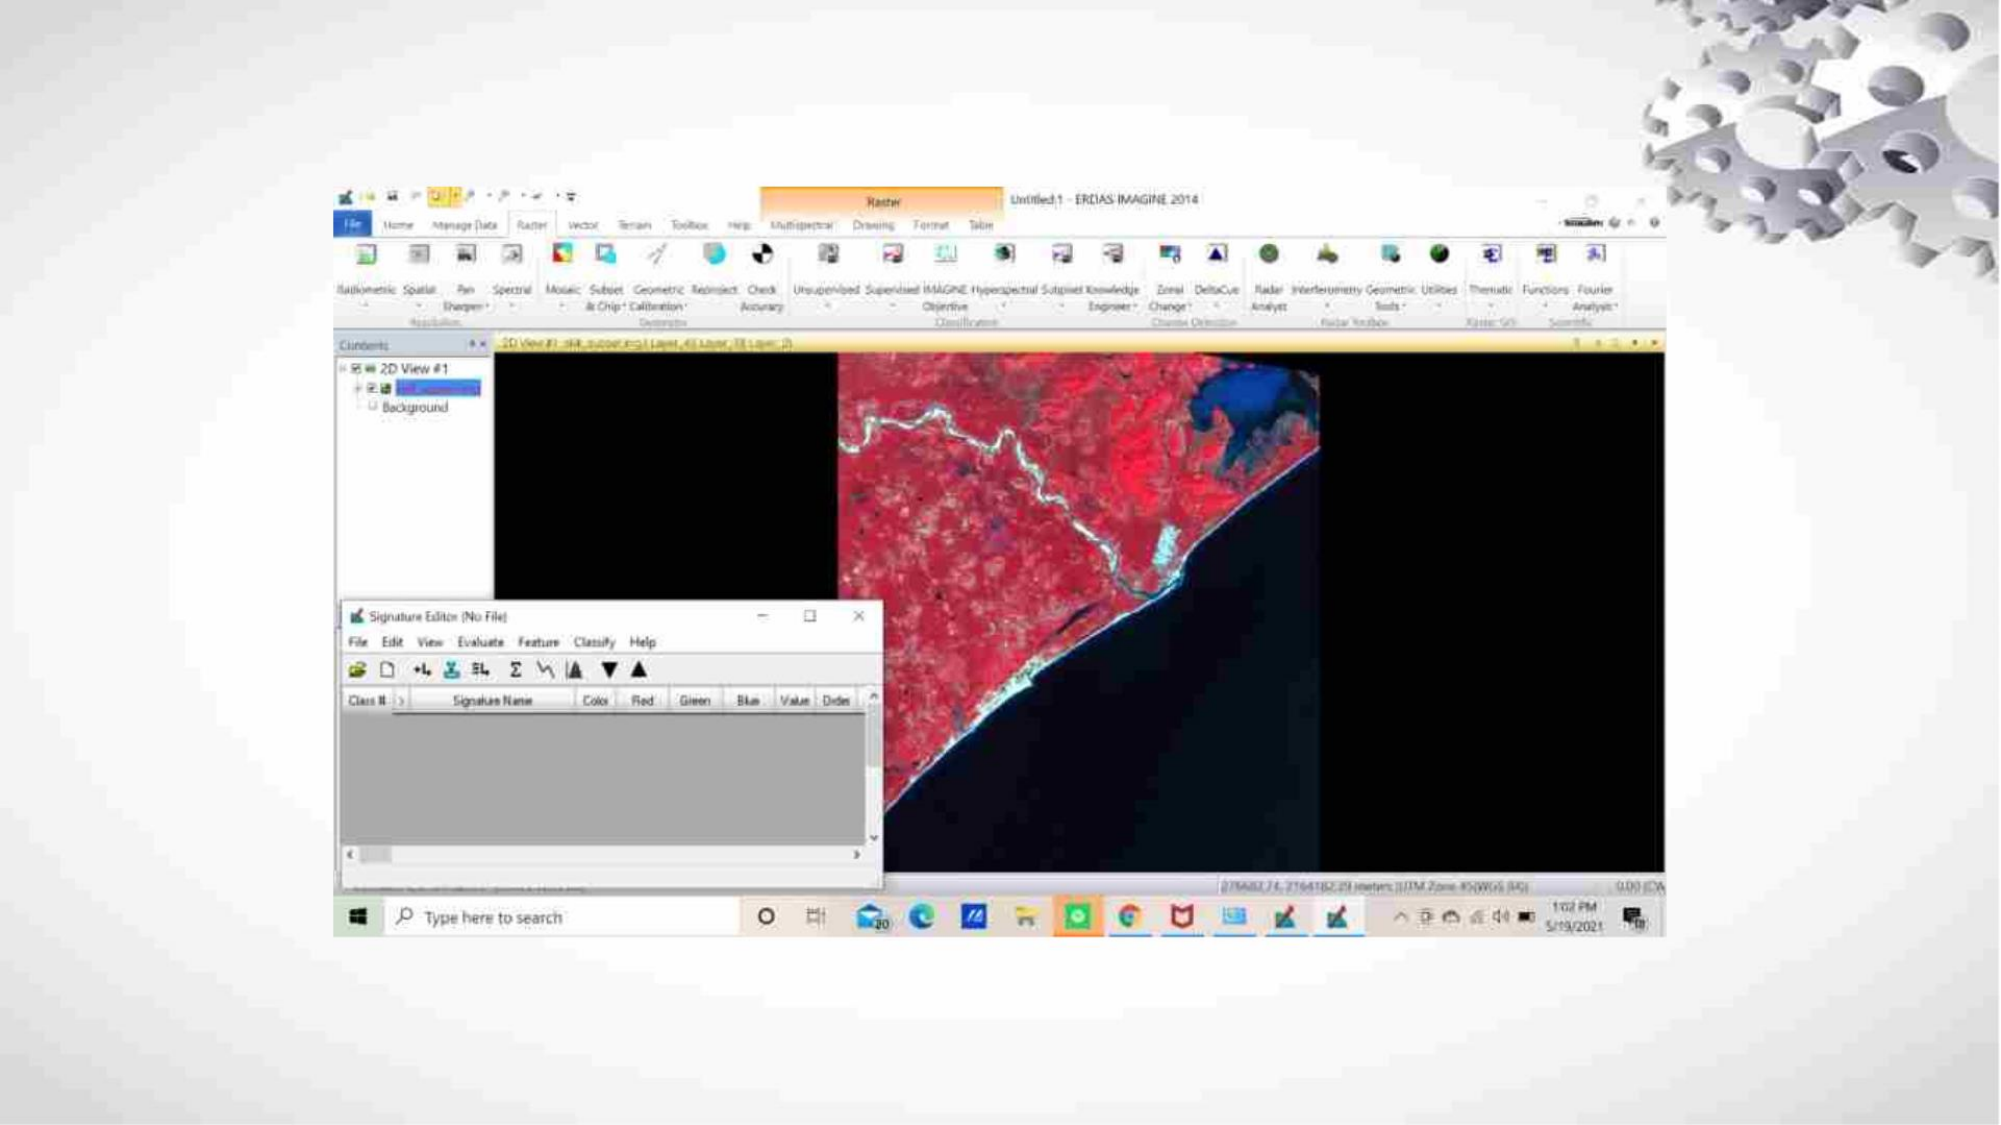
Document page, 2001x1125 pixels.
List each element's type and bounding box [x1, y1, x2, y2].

text_box [0, 0, 2000, 1125]
